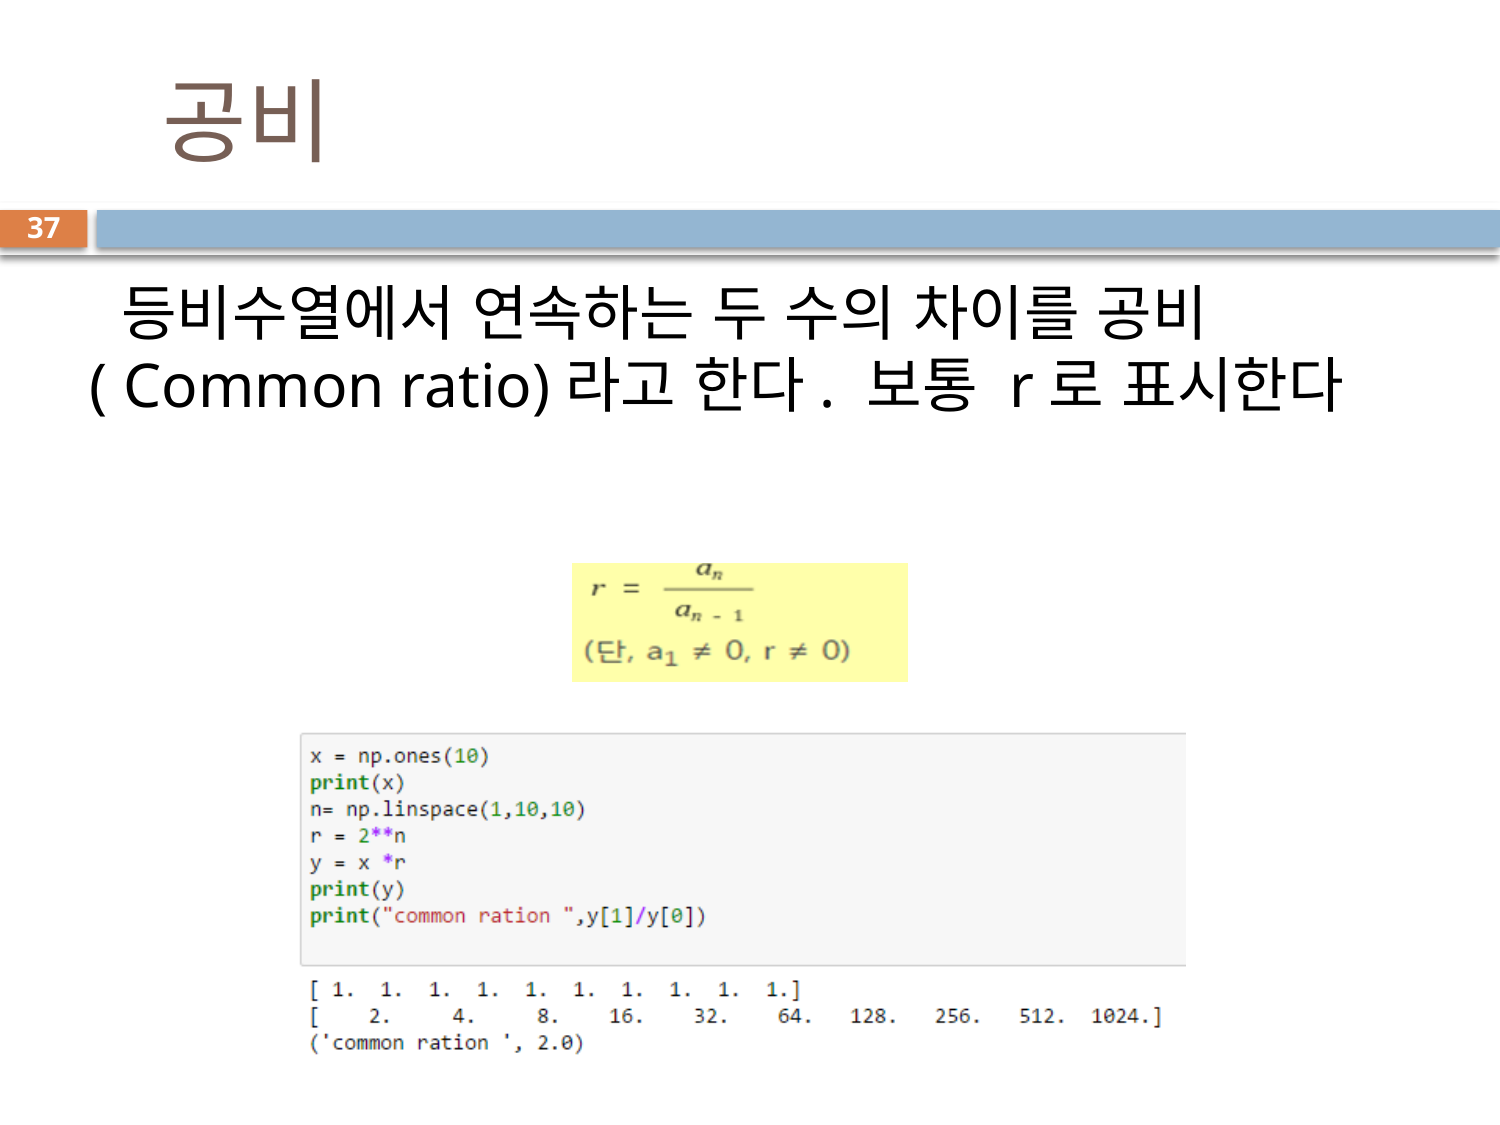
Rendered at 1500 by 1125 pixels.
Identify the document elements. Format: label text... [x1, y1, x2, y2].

picture [294, 730, 1186, 1067]
title 공비 [100, 37, 1438, 200]
picture [572, 562, 908, 683]
list 등비수열에서 연속하는 두 수의 차이를 공비( Common ratio)라고 한다. 보통 r로 표시한다 [75, 267, 1425, 539]
slide_number 37 [0, 208, 88, 249]
